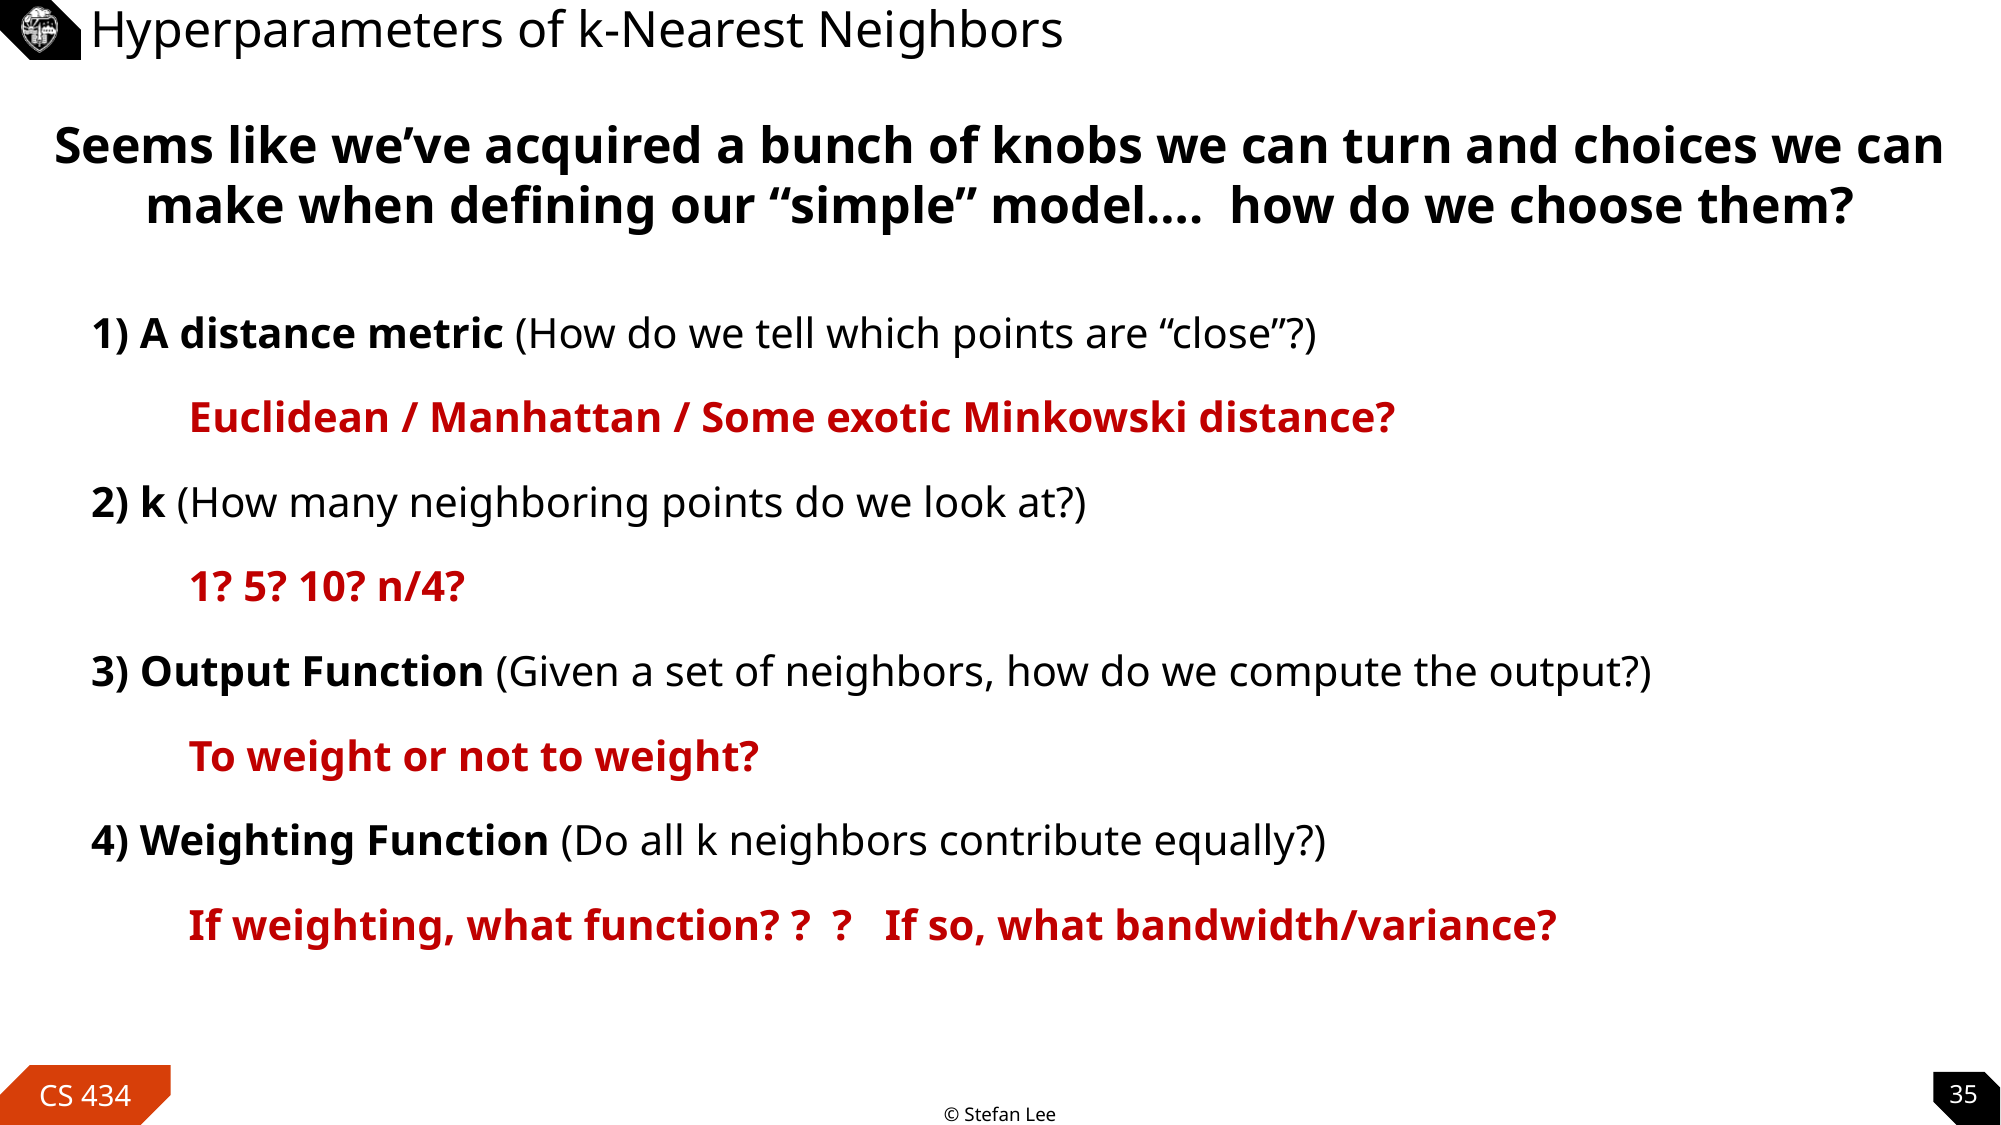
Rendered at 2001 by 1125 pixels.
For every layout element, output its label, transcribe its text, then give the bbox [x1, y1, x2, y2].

text_box Euclidean / Manhattan / Some exotic Minkowski distance? [173, 383, 1964, 449]
text_box 3) Output Function (Given a set of neighbors, how do we compute the output?) [76, 637, 1867, 703]
text_box 1) A distance metric (How do we tell which points are “close”?) [76, 299, 1867, 365]
text_box 1? 5? 10? n/4? [173, 552, 1964, 618]
slide_number 35 [1933, 1071, 1994, 1119]
text_box Seems like we’ve acquired a bunch of knobs we can turn and choices we can make when defining our “simple” model…. how do we choose them? [38, 105, 1961, 241]
title Hyperparameters of k-Nearest Neighbors [0, 1, 1699, 61]
text_box 4) Weighting Function (Do all k neighbors contribute equally?) [76, 806, 1867, 872]
text_box 2) k (How many neighboring points do we look at?) [76, 468, 1867, 534]
text_box To weight or not to weight? [173, 722, 1964, 787]
